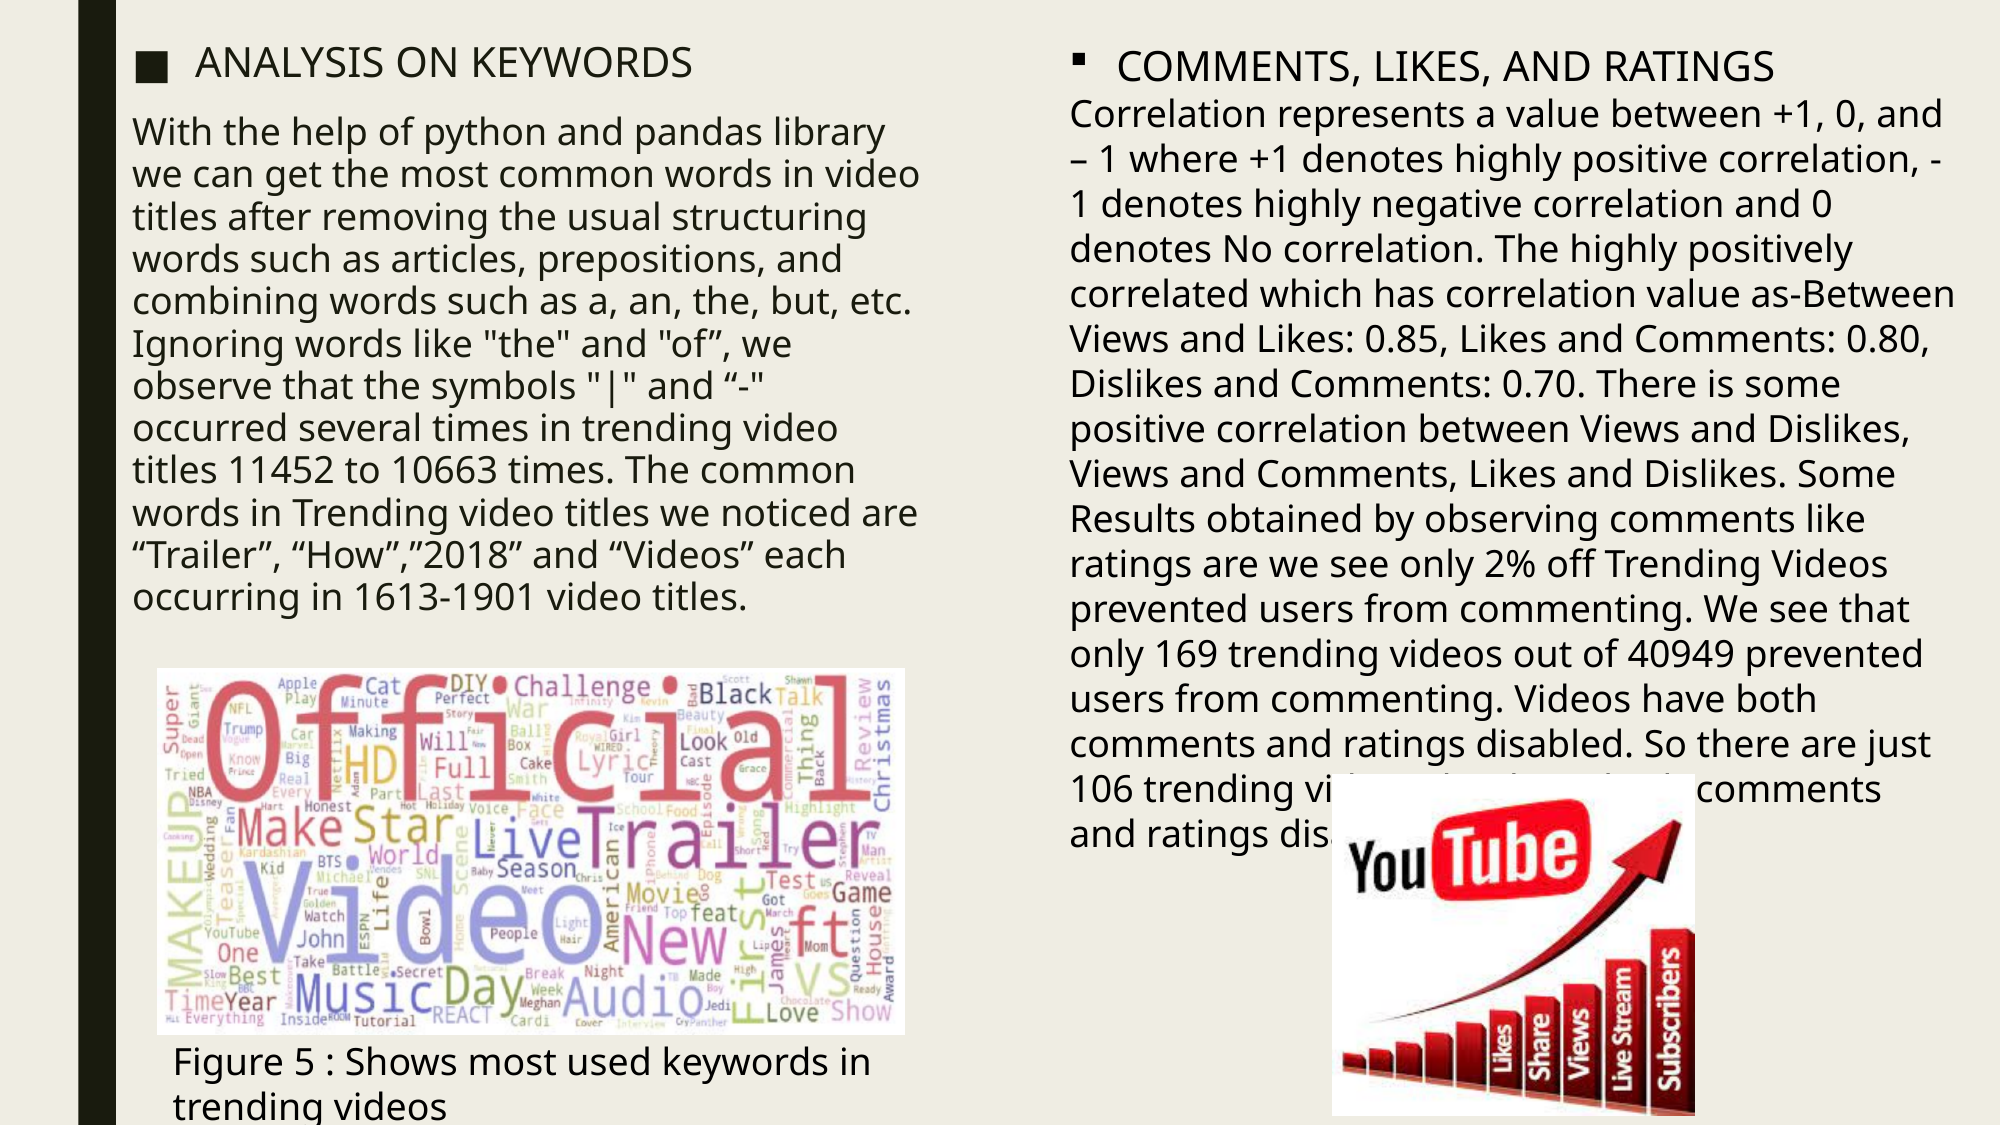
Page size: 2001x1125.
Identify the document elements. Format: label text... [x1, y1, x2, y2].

text_box COMMENTS, LIKES, AND RATINGS Correlation represents a value between +1, 0, and – 1 where +1 denotes highly positive correlation, -1 denotes highly negative correlation and 0 denotes No correlation. The highly positively correlated which has correlation value as-Between Views and Likes: 0.85, Likes and Comments: 0.80, Dislikes and Comments: 0.70. There is some positive correlation between Views and Dislikes, Views and Comments, Likes and Dislikes. Some Results obtained by observing comments like ratings are we see only 2% off Trending Videos prevented users from commenting. We see that only 169 trending videos out of 40949 prevented users from commenting. Videos have both comments and ratings disabled. So there are just 106 trending videos that have both comments and ratings disabled. [1054, 32, 1972, 863]
text_box Figure 5 : Shows most used keywords in trending videos [157, 1035, 905, 1125]
picture [157, 668, 905, 1035]
picture [1331, 774, 1695, 1116]
list ANALYSIS ON KEYWORDS With the help of python and pandas library we can get the most common words in video titles after removing the usual structuring words such as articles, prepositions, and combining words such as a, an, the, but, etc. Ignoring words like "the" and "of”, we observe that the symbols "|" and “-" occurred several times in trending video titles 11452 to 10663 times. The common words in Trending video titles we noticed are “Trailer”, “How”,”2018” and “Videos” each occurring in 1613-1901 video titles. [116, 32, 946, 620]
